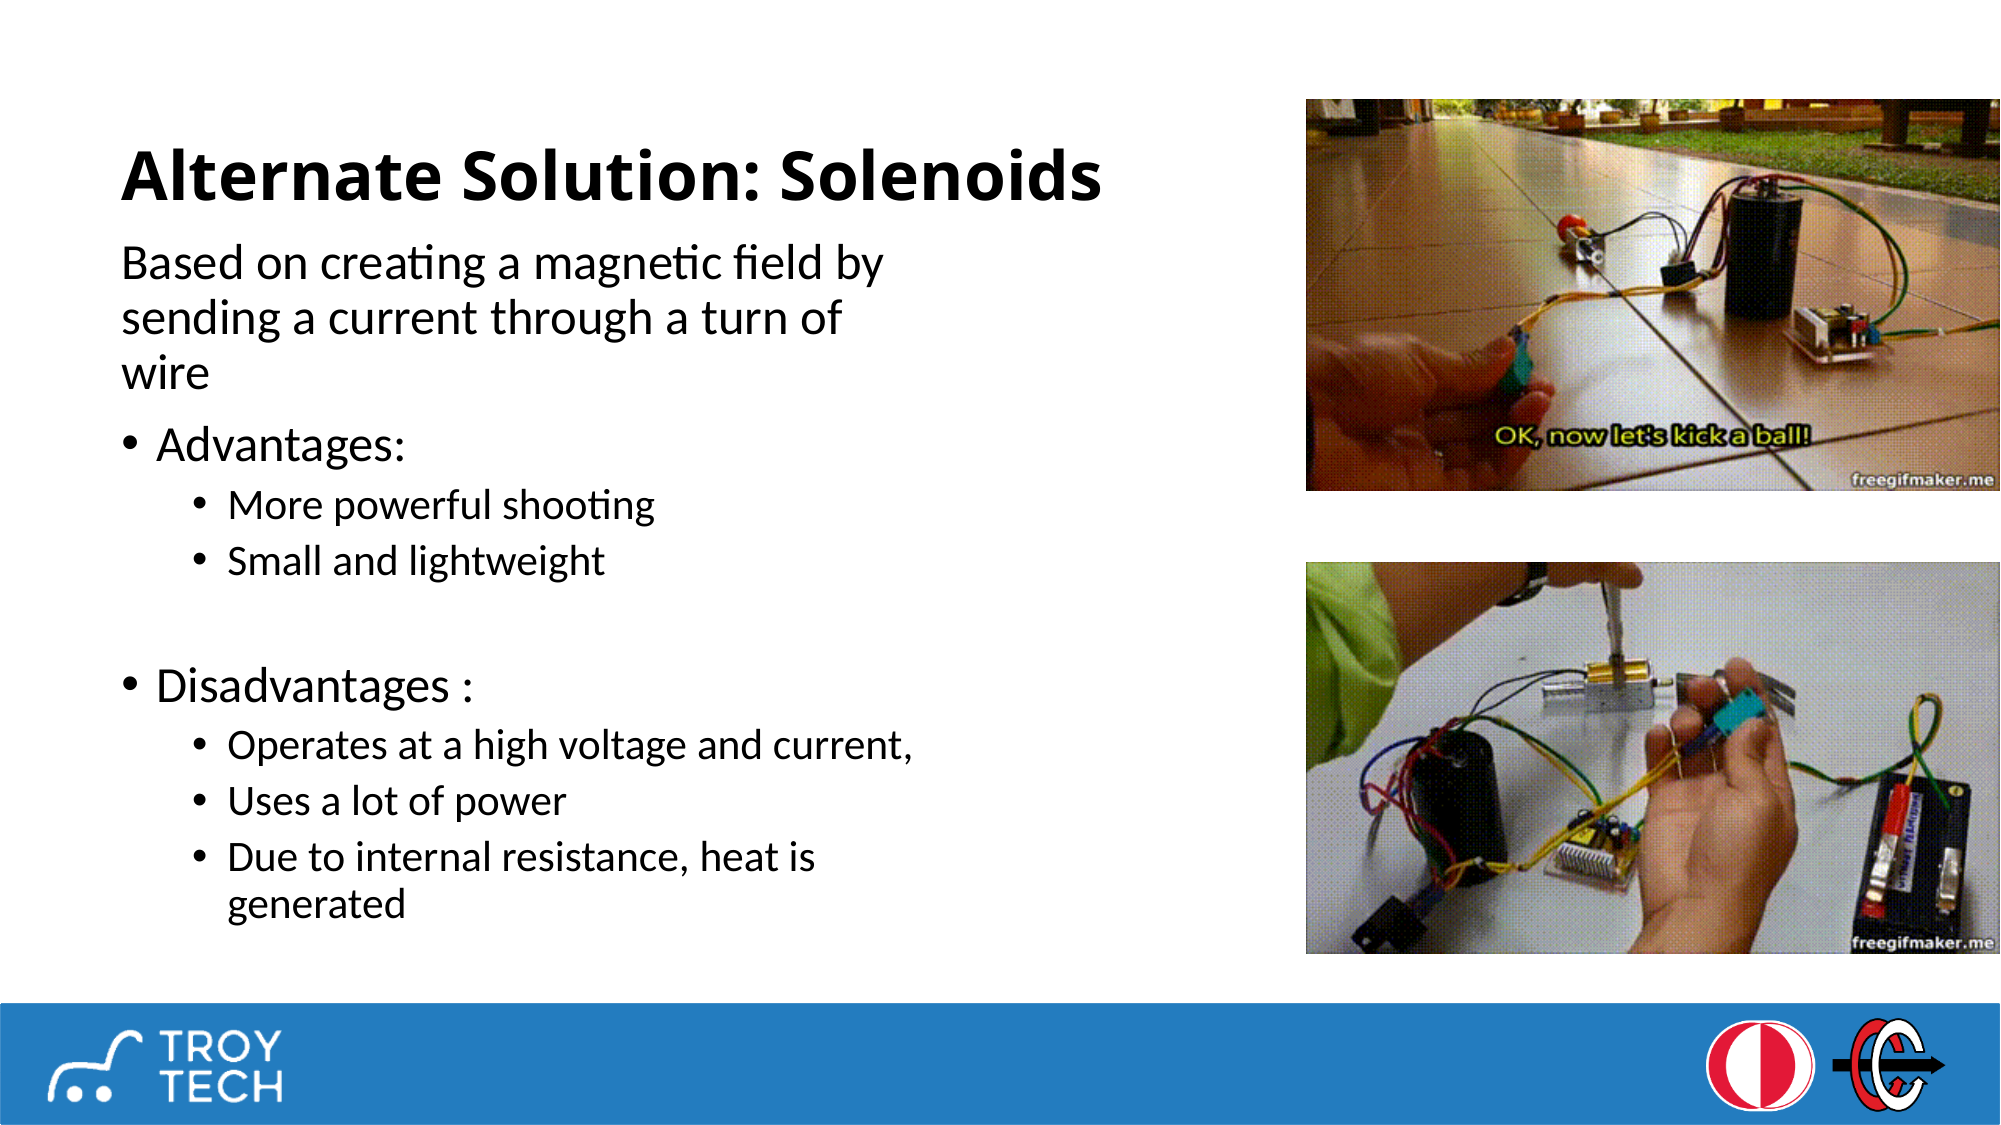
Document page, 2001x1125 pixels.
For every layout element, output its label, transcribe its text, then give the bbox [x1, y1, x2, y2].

picture [1306, 99, 2000, 491]
picture [1306, 562, 2000, 954]
title Alternate Solution: Solenoids [106, 103, 1160, 254]
list Based on creating a magnetic field by sending a current through a turn of wire Advantages: More powerful shooting Small and lightweight Disadvantages : Operates at a high voltage and current, Uses a lot of power Due to internal resistance, heat is generated [106, 228, 948, 977]
picture [0, 1003, 2000, 1125]
